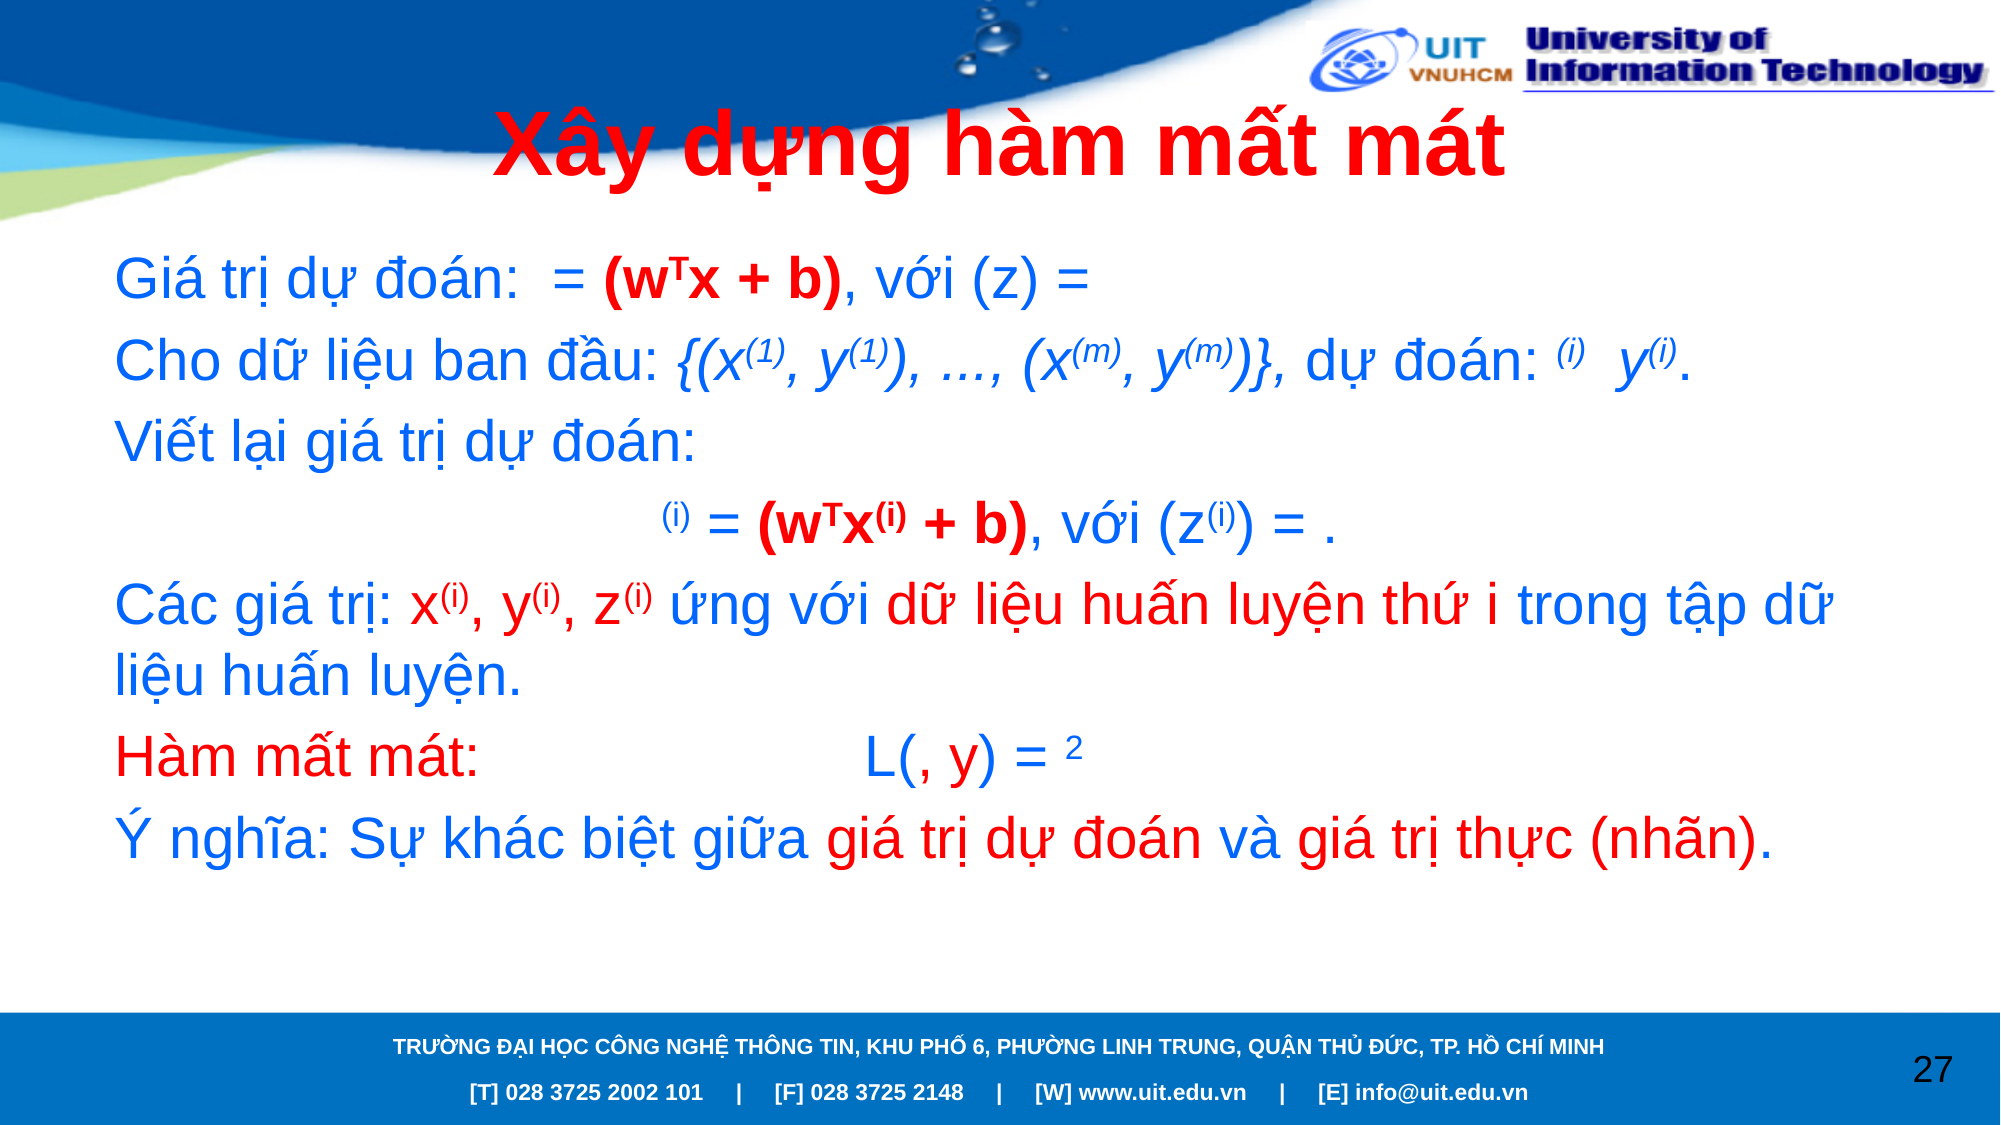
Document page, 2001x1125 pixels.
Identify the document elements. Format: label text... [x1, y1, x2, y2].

picture [0, 0, 2001, 1125]
title Xây dựng hàm mất mát [99, 45, 1900, 233]
